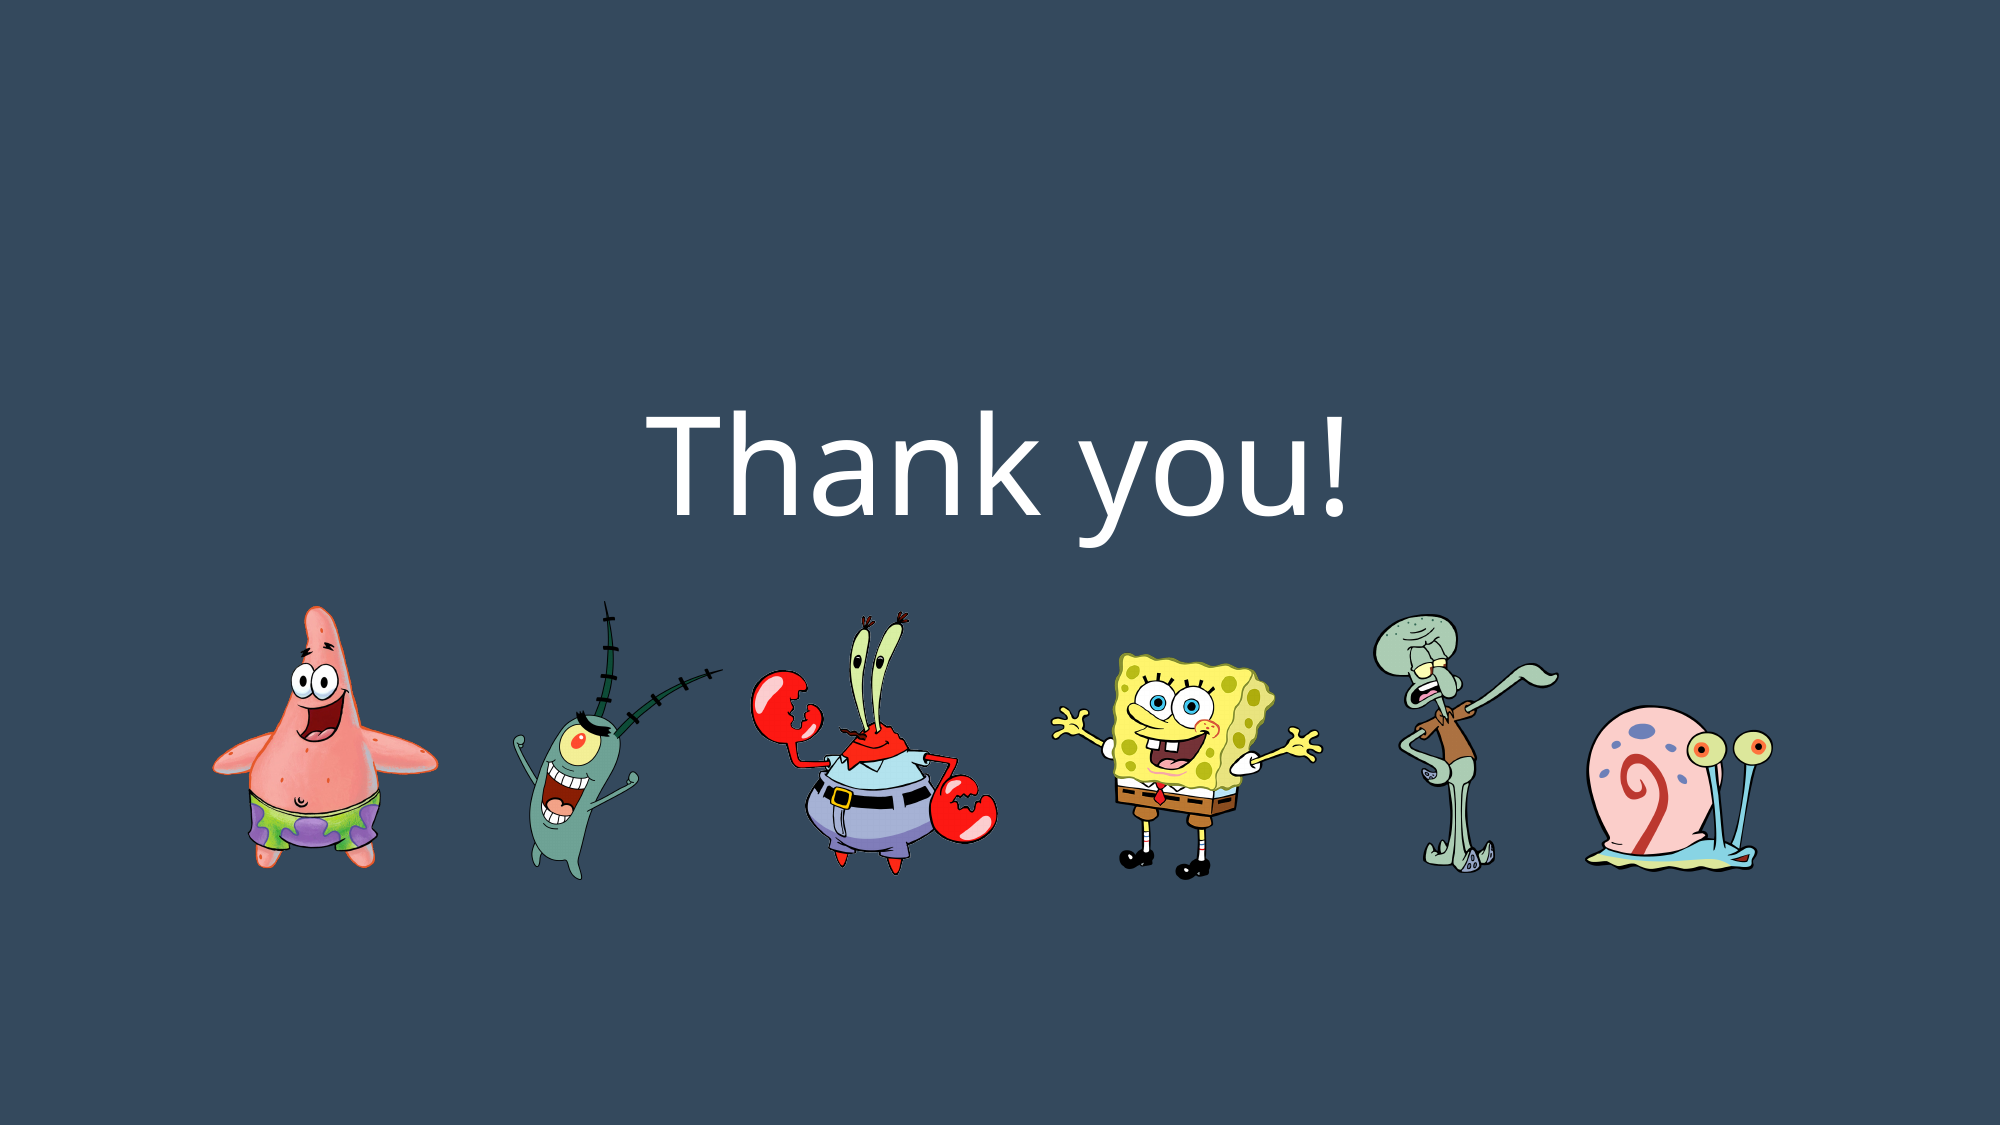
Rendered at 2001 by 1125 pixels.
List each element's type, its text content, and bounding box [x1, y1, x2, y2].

picture [1585, 705, 1773, 872]
picture [746, 609, 1001, 878]
picture [1373, 614, 1559, 873]
title Thank you! [249, 160, 1750, 553]
picture [202, 603, 449, 872]
picture [1045, 647, 1329, 885]
picture [513, 601, 723, 881]
